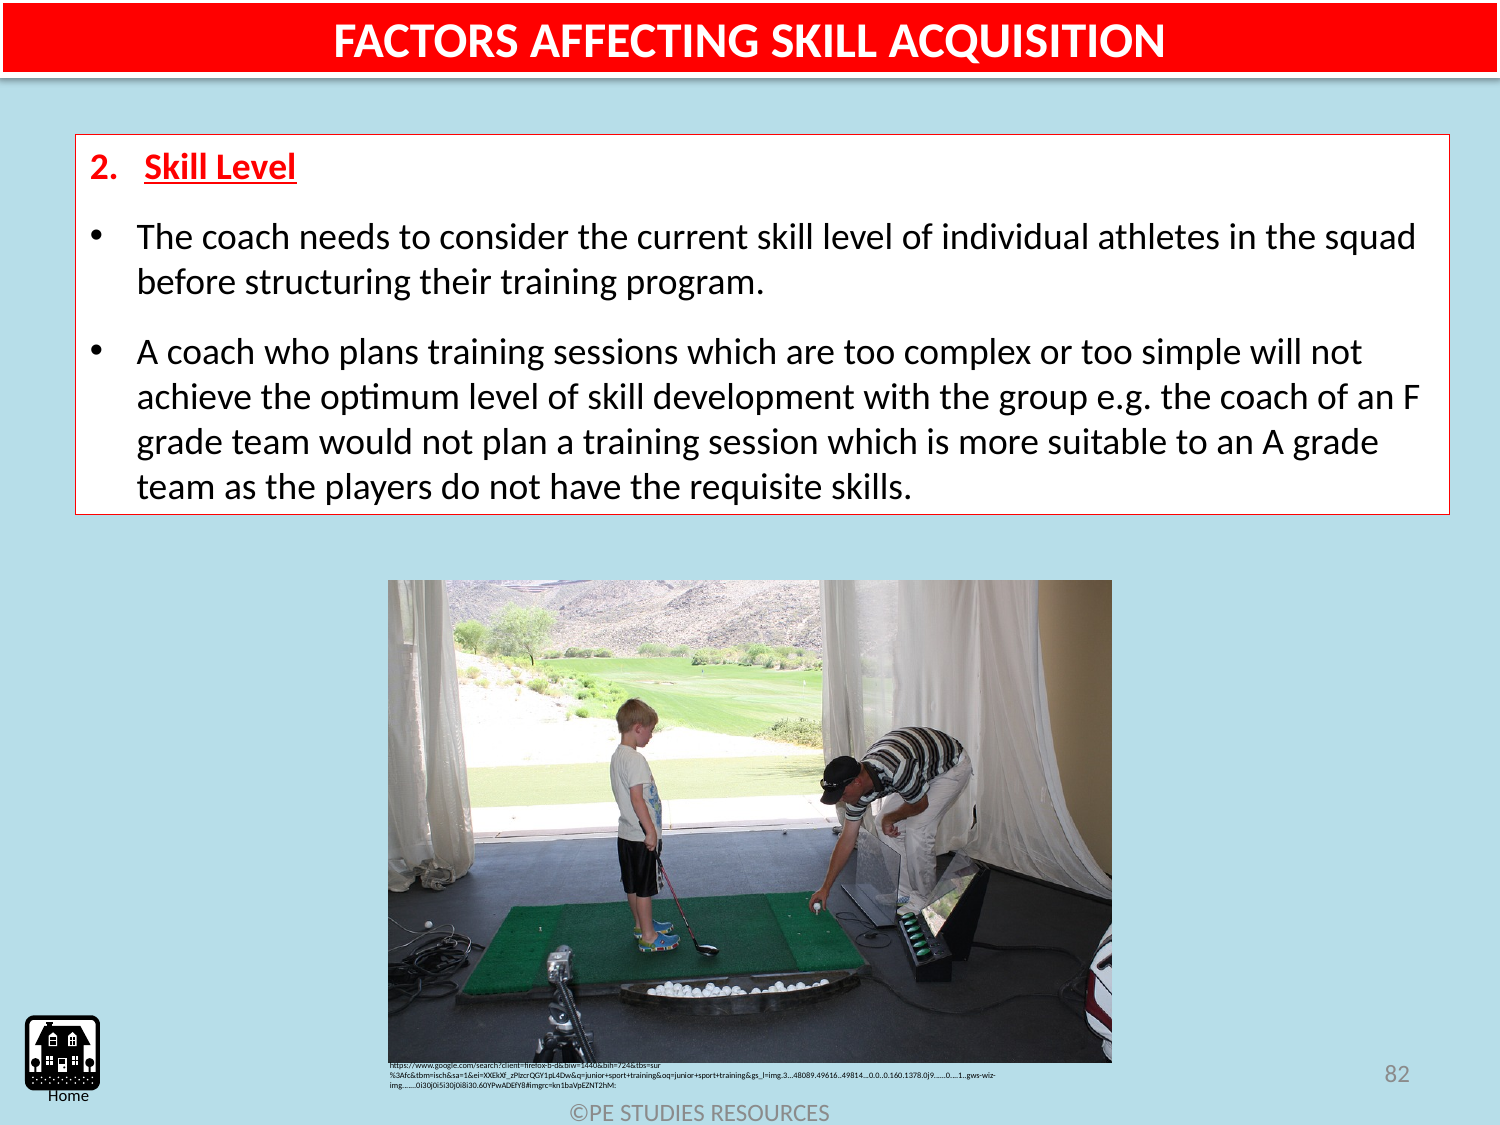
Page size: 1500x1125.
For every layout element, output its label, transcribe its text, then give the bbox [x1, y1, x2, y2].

picture [388, 580, 1112, 1063]
footer ©PE STUDIES RESOURCES [461, 1098, 937, 1125]
text_box Home [0, 1077, 138, 1113]
text_box FACTORS AFFECTING SKILL ACQUISITION [0, 0, 1500, 78]
text_box https://www.google.com/search?client=firefox-b-d&biw=1440&bih=724&tbs=sur%3Afc&tbm=isch&sa=1&ei=XXEkXf_zPIzcrQGY1pL4Dw&q=junior+sport+training&oq=junior+sport+training&gs_l=img.3...48089.49616..49814...0.0..0.160.1378.0j9......0....1..gws-wiz-img.......0i30j0i5i30j0i8i30.60YPwADEfY8#imgrc=kn1baVpEZNT2hM: [374, 1053, 1125, 1098]
slide_number 82 [1074, 1042, 1425, 1103]
picture [24, 1015, 101, 1091]
text_box 2. Skill Level The coach needs to consider the current skill level of individual athletes in the squad before structuring their training program. A coach who plans training sessions which are too complex or too simple will not achieve the optimum level of skill development with the group e.g. the coach of an F grade team would not plan a training session which is more suitable to an A grade team as the players do not have the requisite skills. [75, 134, 1450, 515]
